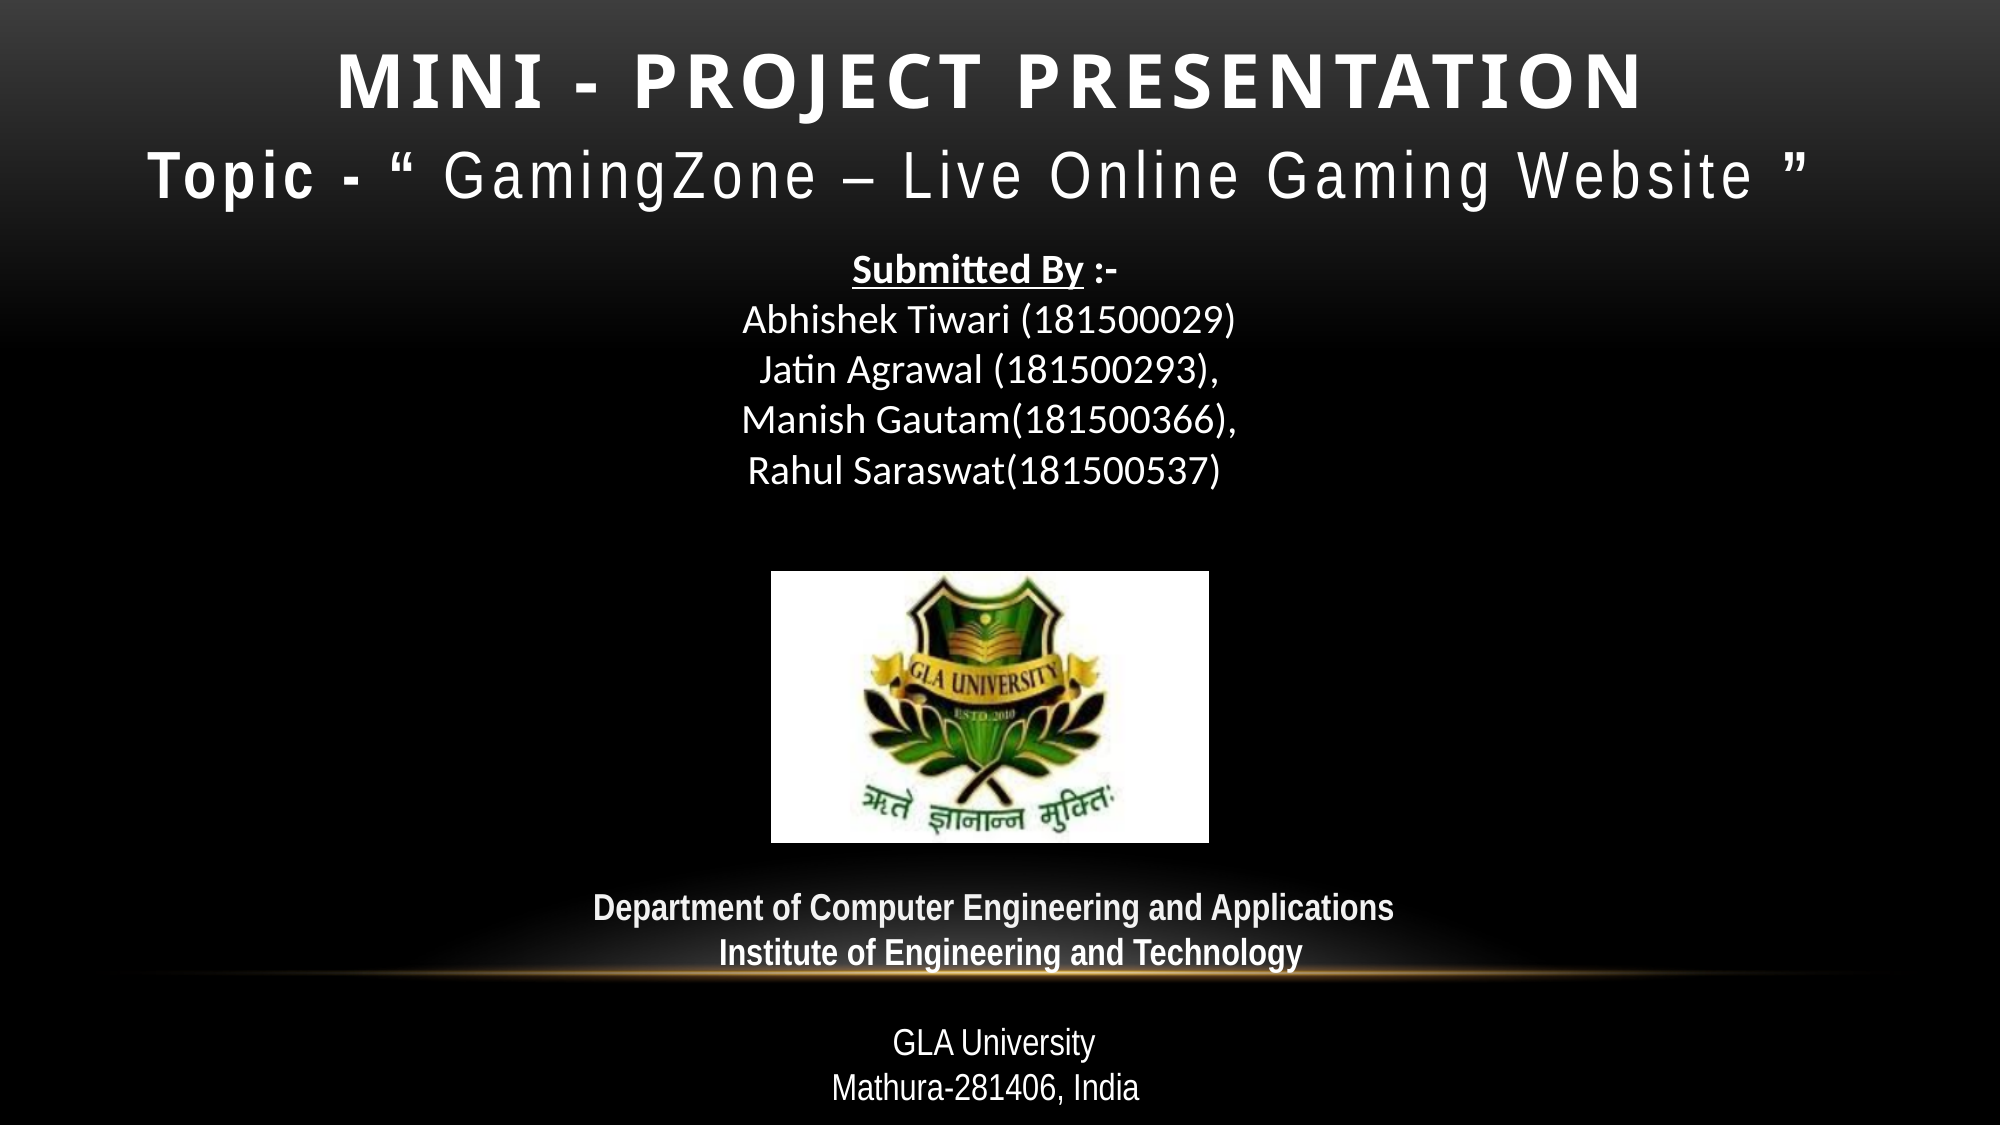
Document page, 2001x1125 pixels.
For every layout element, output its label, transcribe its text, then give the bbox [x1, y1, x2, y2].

text_box Department of Computer Engineering and Applications Institute of Engineering and Technology GLA University Mathura-281406, India [489, 875, 1490, 1116]
text_box Topic - “ GamingZone – Live Online Gaming Website ” [132, 124, 1858, 241]
text_box Submitted By :- Abhishek Tiwari (181500029) Jatin Agrawal (181500293), Manish Gautam(181500366), Rahul Saraswat(181500537) [615, 234, 1364, 500]
picture [0, 0, 2000, 1125]
text_box MINI - Project Presentation [132, 26, 1847, 123]
